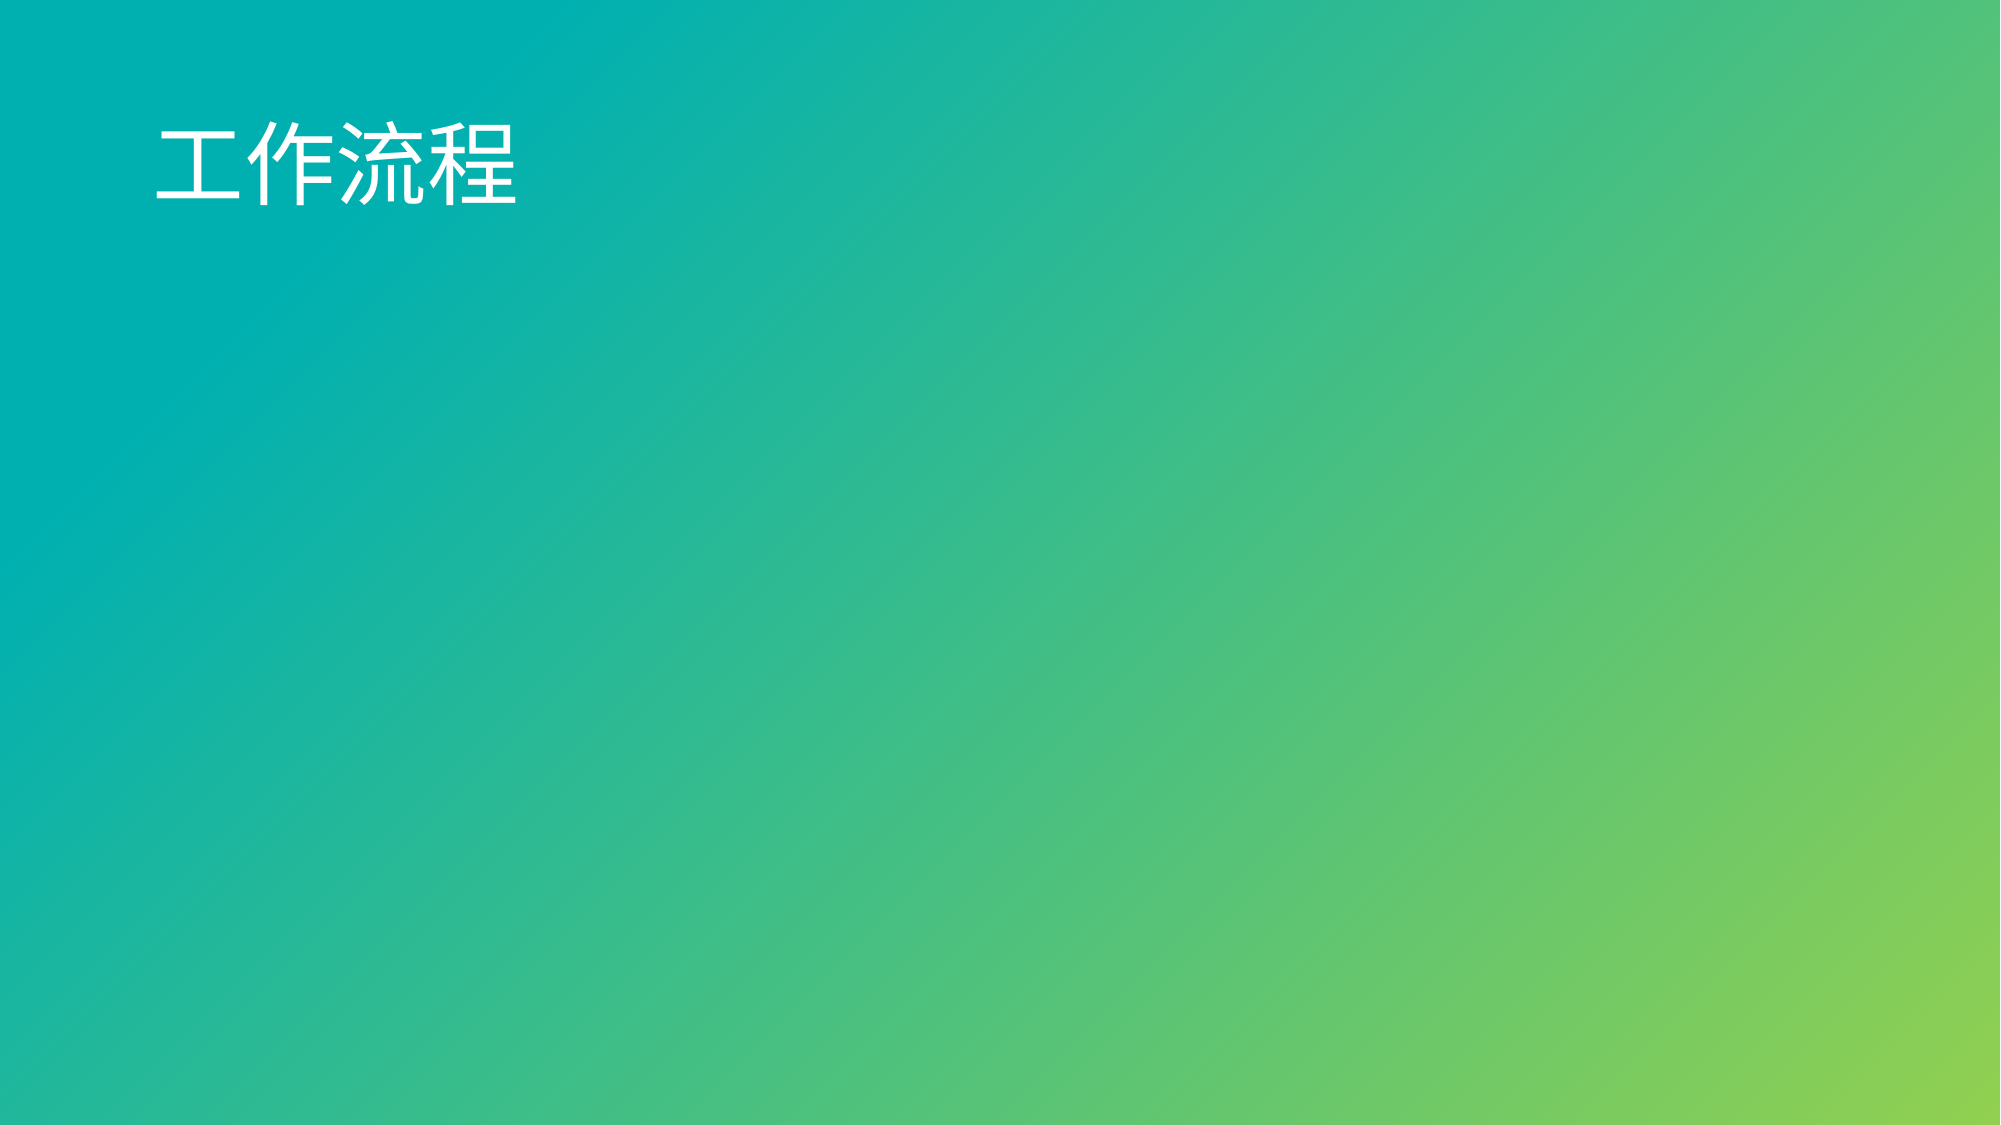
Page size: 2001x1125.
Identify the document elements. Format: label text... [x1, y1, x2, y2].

title 工作流程 [137, 59, 1863, 278]
